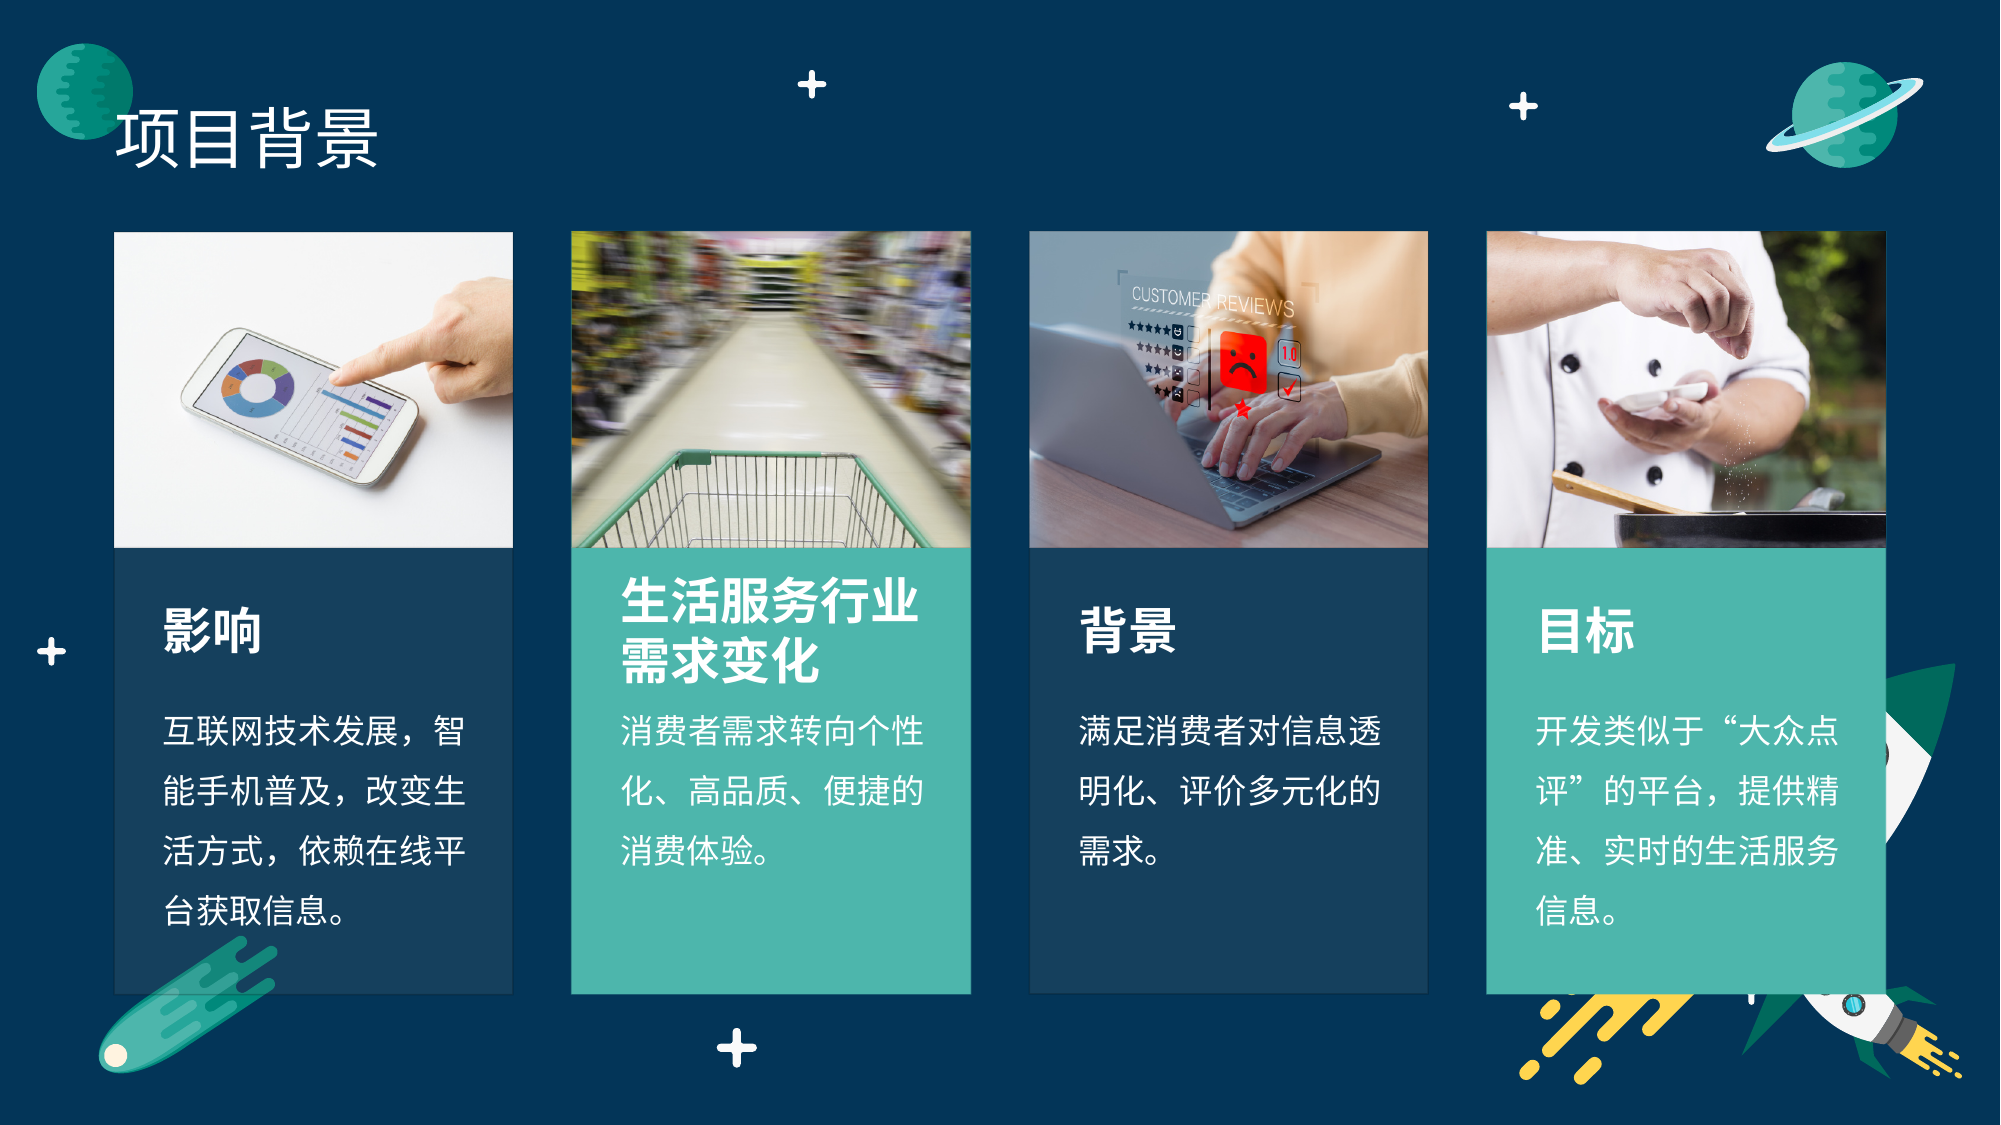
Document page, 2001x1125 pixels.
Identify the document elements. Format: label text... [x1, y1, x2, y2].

text_box [1028, 231, 1429, 995]
text_box 背景 [1078, 589, 1383, 671]
picture [571, 231, 971, 548]
text_box [571, 231, 972, 995]
text_box 项目背景 [114, 58, 1886, 178]
text_box 满足消费者对信息透明化、评价多元化的需求。 [1078, 690, 1383, 977]
text_box 目标 [1535, 589, 1840, 663]
picture [1486, 231, 1886, 548]
text_box [113, 548, 514, 996]
text_box 消费者需求转向个性化、高品质、便捷的消费体验。 [620, 690, 925, 977]
text_box 互联网技术发展，智能手机普及，改变生活方式，依赖在线平台获取信息。 [162, 690, 467, 977]
picture [1519, 663, 1956, 1085]
picture [1029, 231, 1429, 548]
text_box 影响 [162, 589, 467, 671]
text_box [1486, 548, 1887, 995]
picture [114, 232, 513, 548]
text_box 生活服务行业需求变化 [620, 589, 925, 671]
